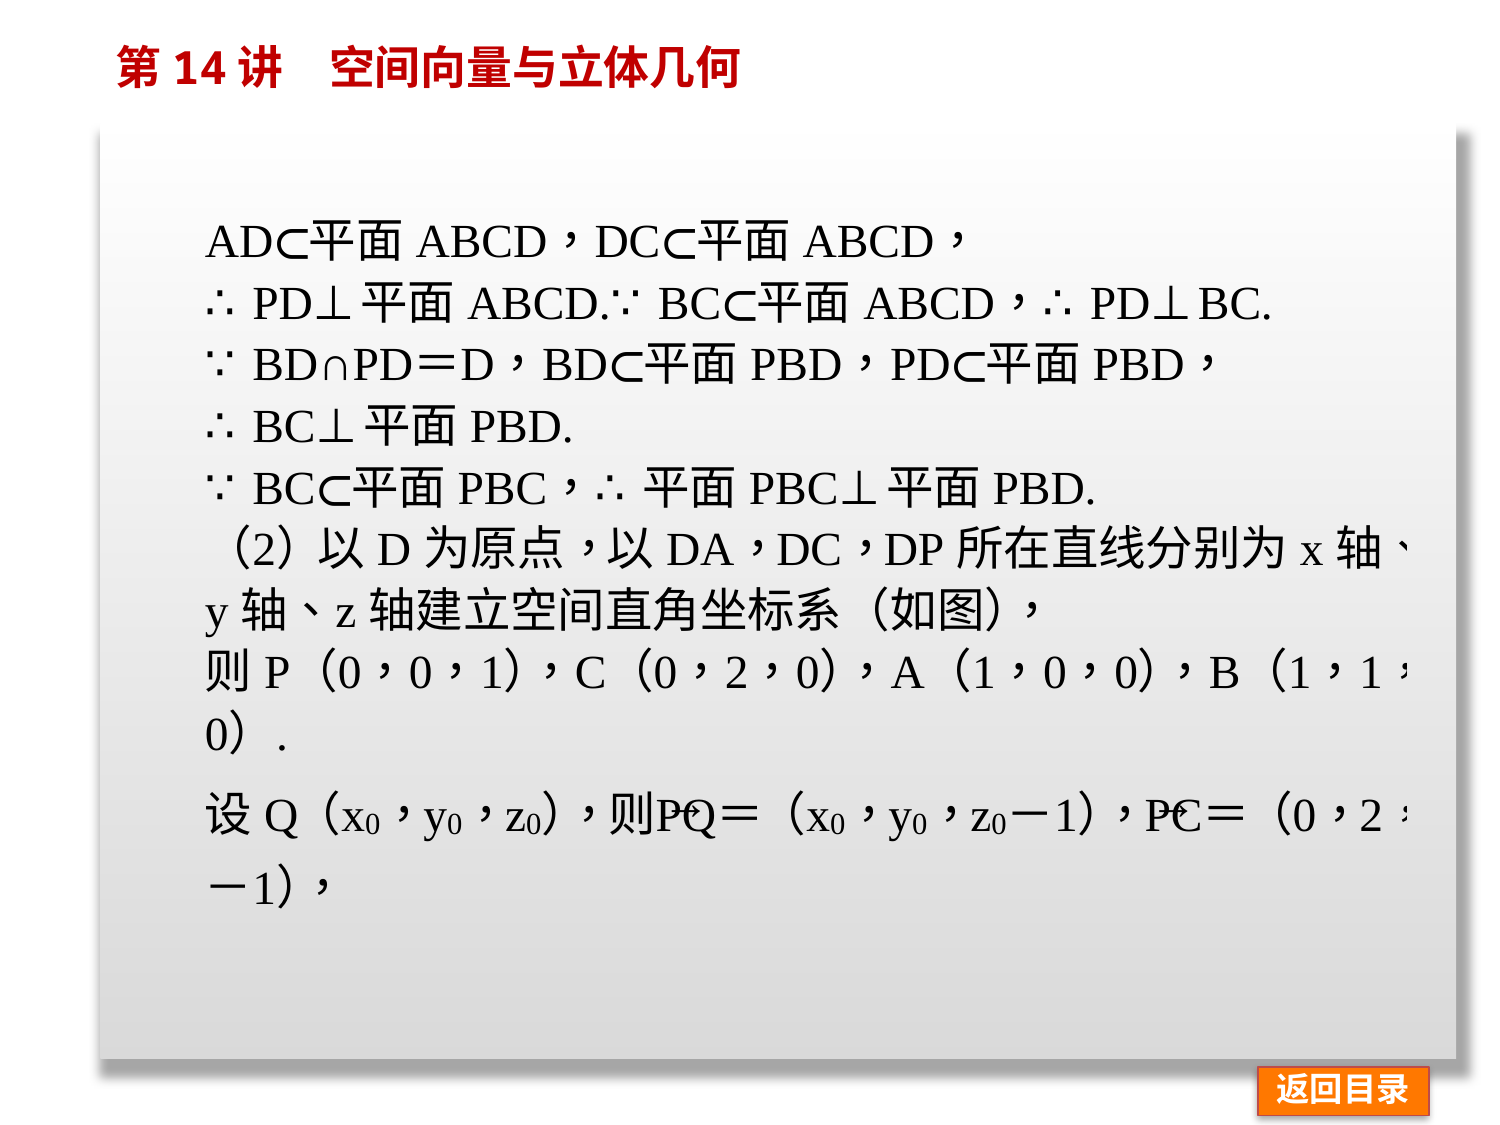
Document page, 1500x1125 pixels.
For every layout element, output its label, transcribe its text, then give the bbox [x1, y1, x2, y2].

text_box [204, 209, 1407, 1095]
text_box [112, 148, 1412, 1035]
text_box 返回目录 [1257, 1066, 1430, 1116]
title 第14讲 空间向量与立体几何 [100, 27, 1199, 106]
